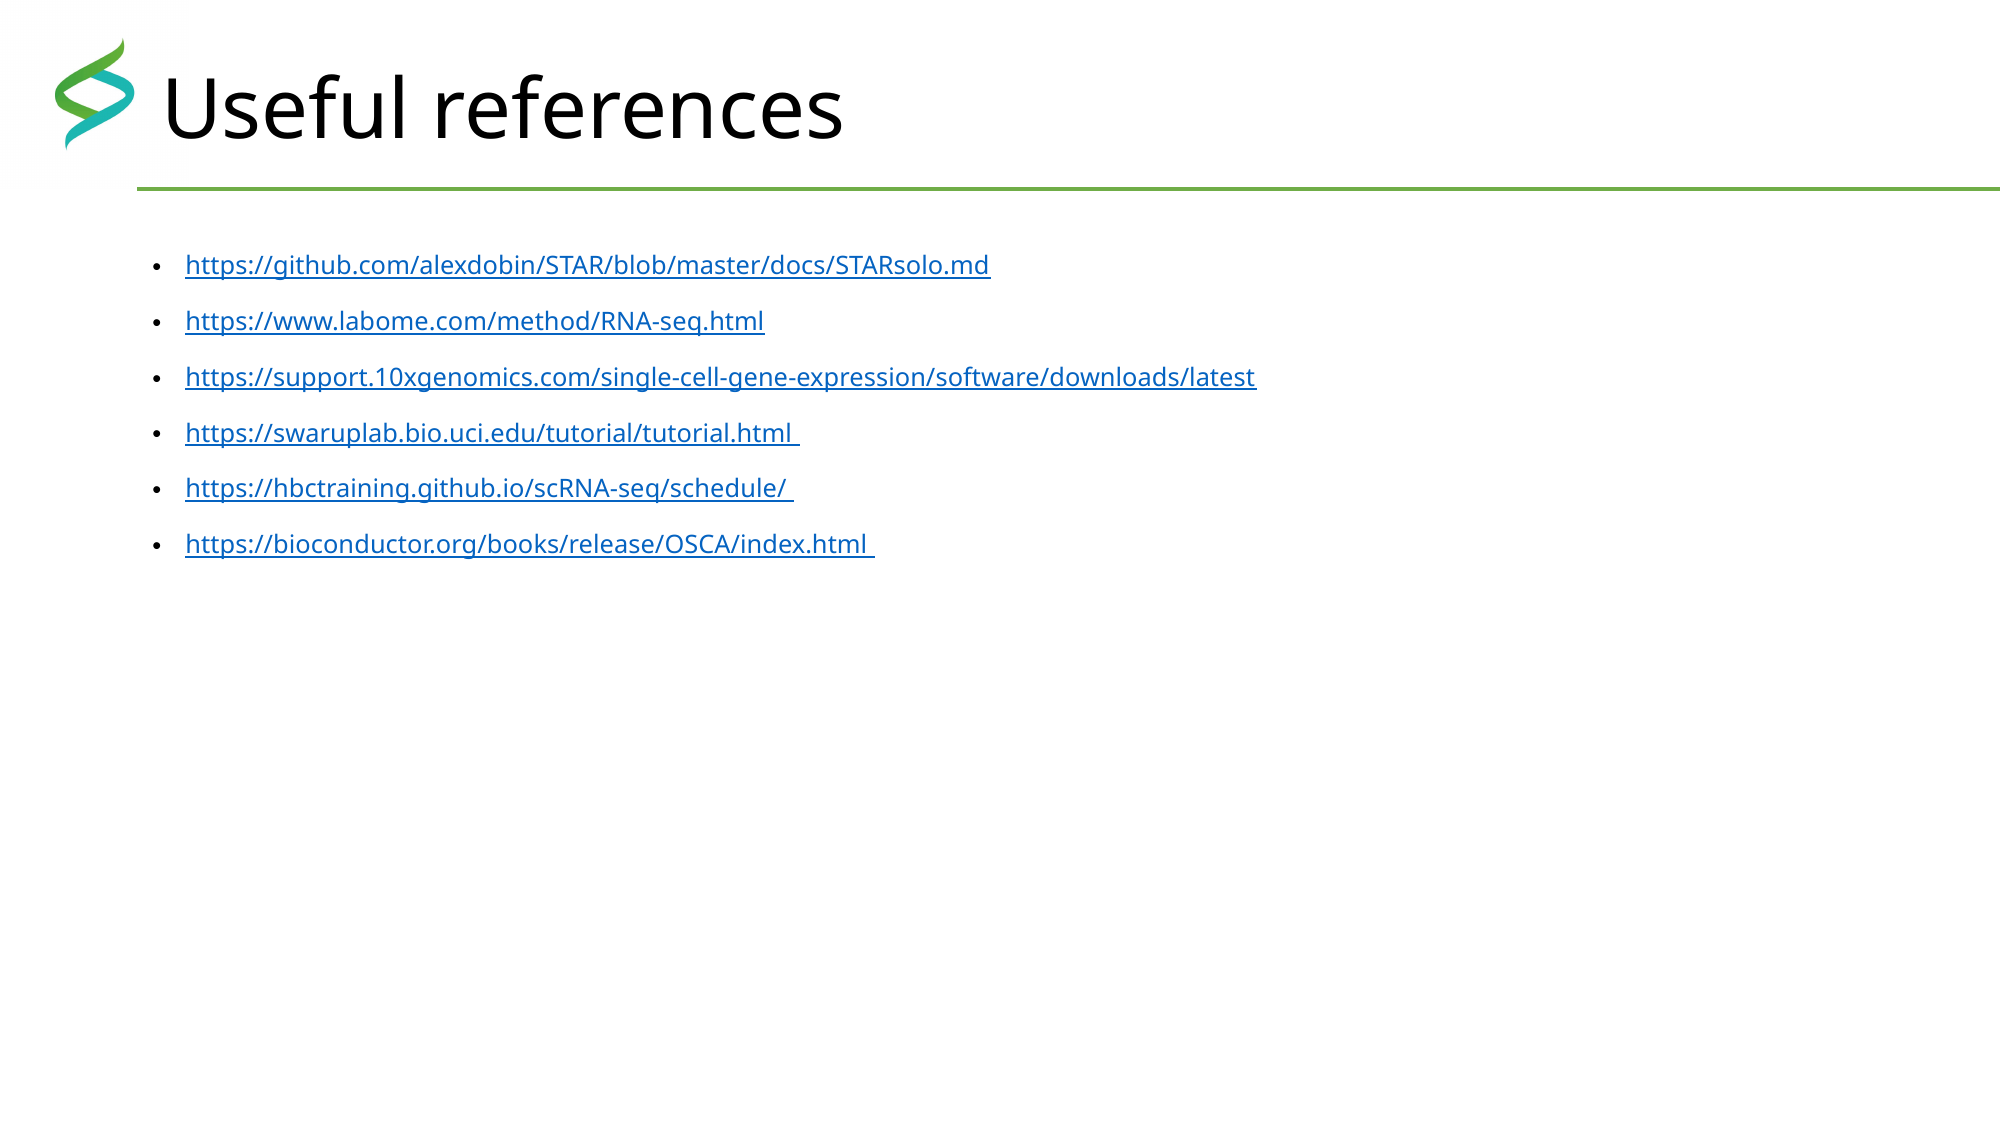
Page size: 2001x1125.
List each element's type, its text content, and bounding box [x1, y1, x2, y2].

title Useful references [145, 47, 1854, 176]
picture [0, 0, 189, 189]
list https://github.com/alexdobin/STAR/blob/master/docs/STARsolo.md https://www.labome.com/method/RNA-seq.html https://support.10xgenomics.com/single-cell-gene-expression/software/downloads/latest https://swaruplab.bio.uci.edu/tutorial/tutorial.html https://hbctraining.github.io/scRNA-seq/schedule/ https://bioconductor.org/books/release/OSCA/index.html [137, 234, 1863, 572]
